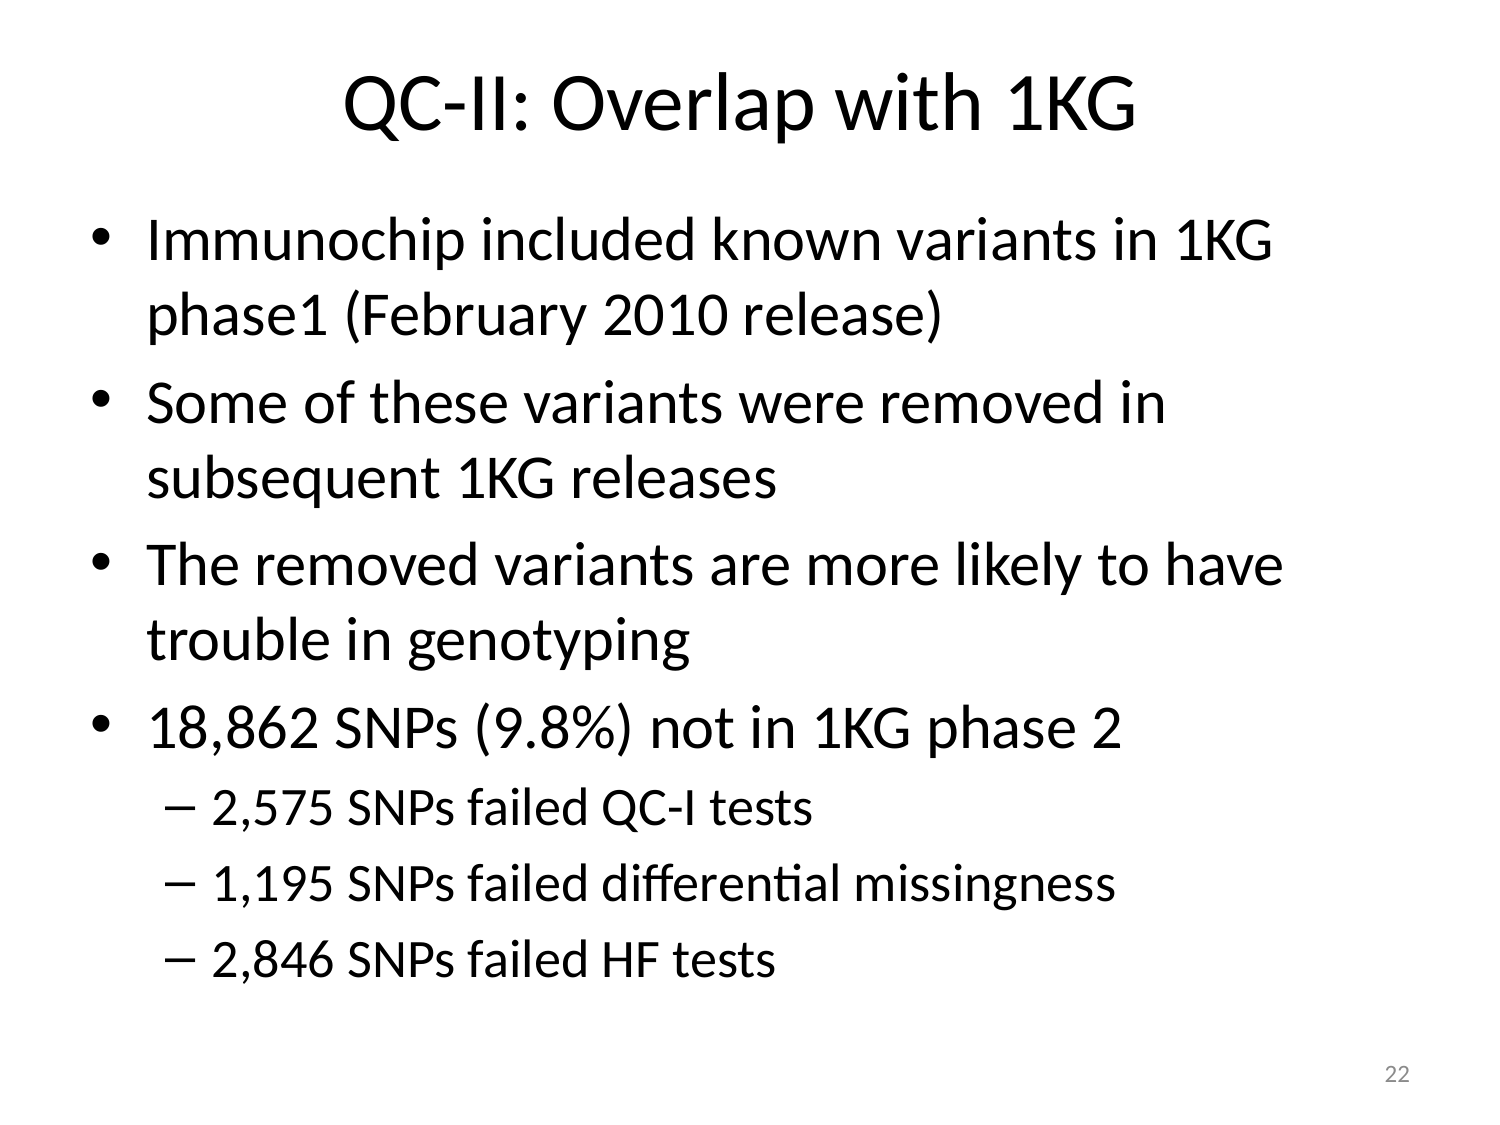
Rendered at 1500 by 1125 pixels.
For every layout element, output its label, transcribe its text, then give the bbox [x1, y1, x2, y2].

slide_number 22 [1074, 1042, 1425, 1103]
list Immunochip included known variants in 1KG phase1 (February 2010 release) Some of these variants were removed in subsequent 1KG releases The removed variants are more likely to have trouble in genotyping 18,862 SNPs (9.8%) not in 1KG phase 2 2,575 SNPs failed QC-I tests 1,195 SNPs failed differential missingness 2,846 SNPs failed HF tests [75, 190, 1425, 1103]
title QC-II: Overlap with 1KG [75, 3, 1425, 190]
